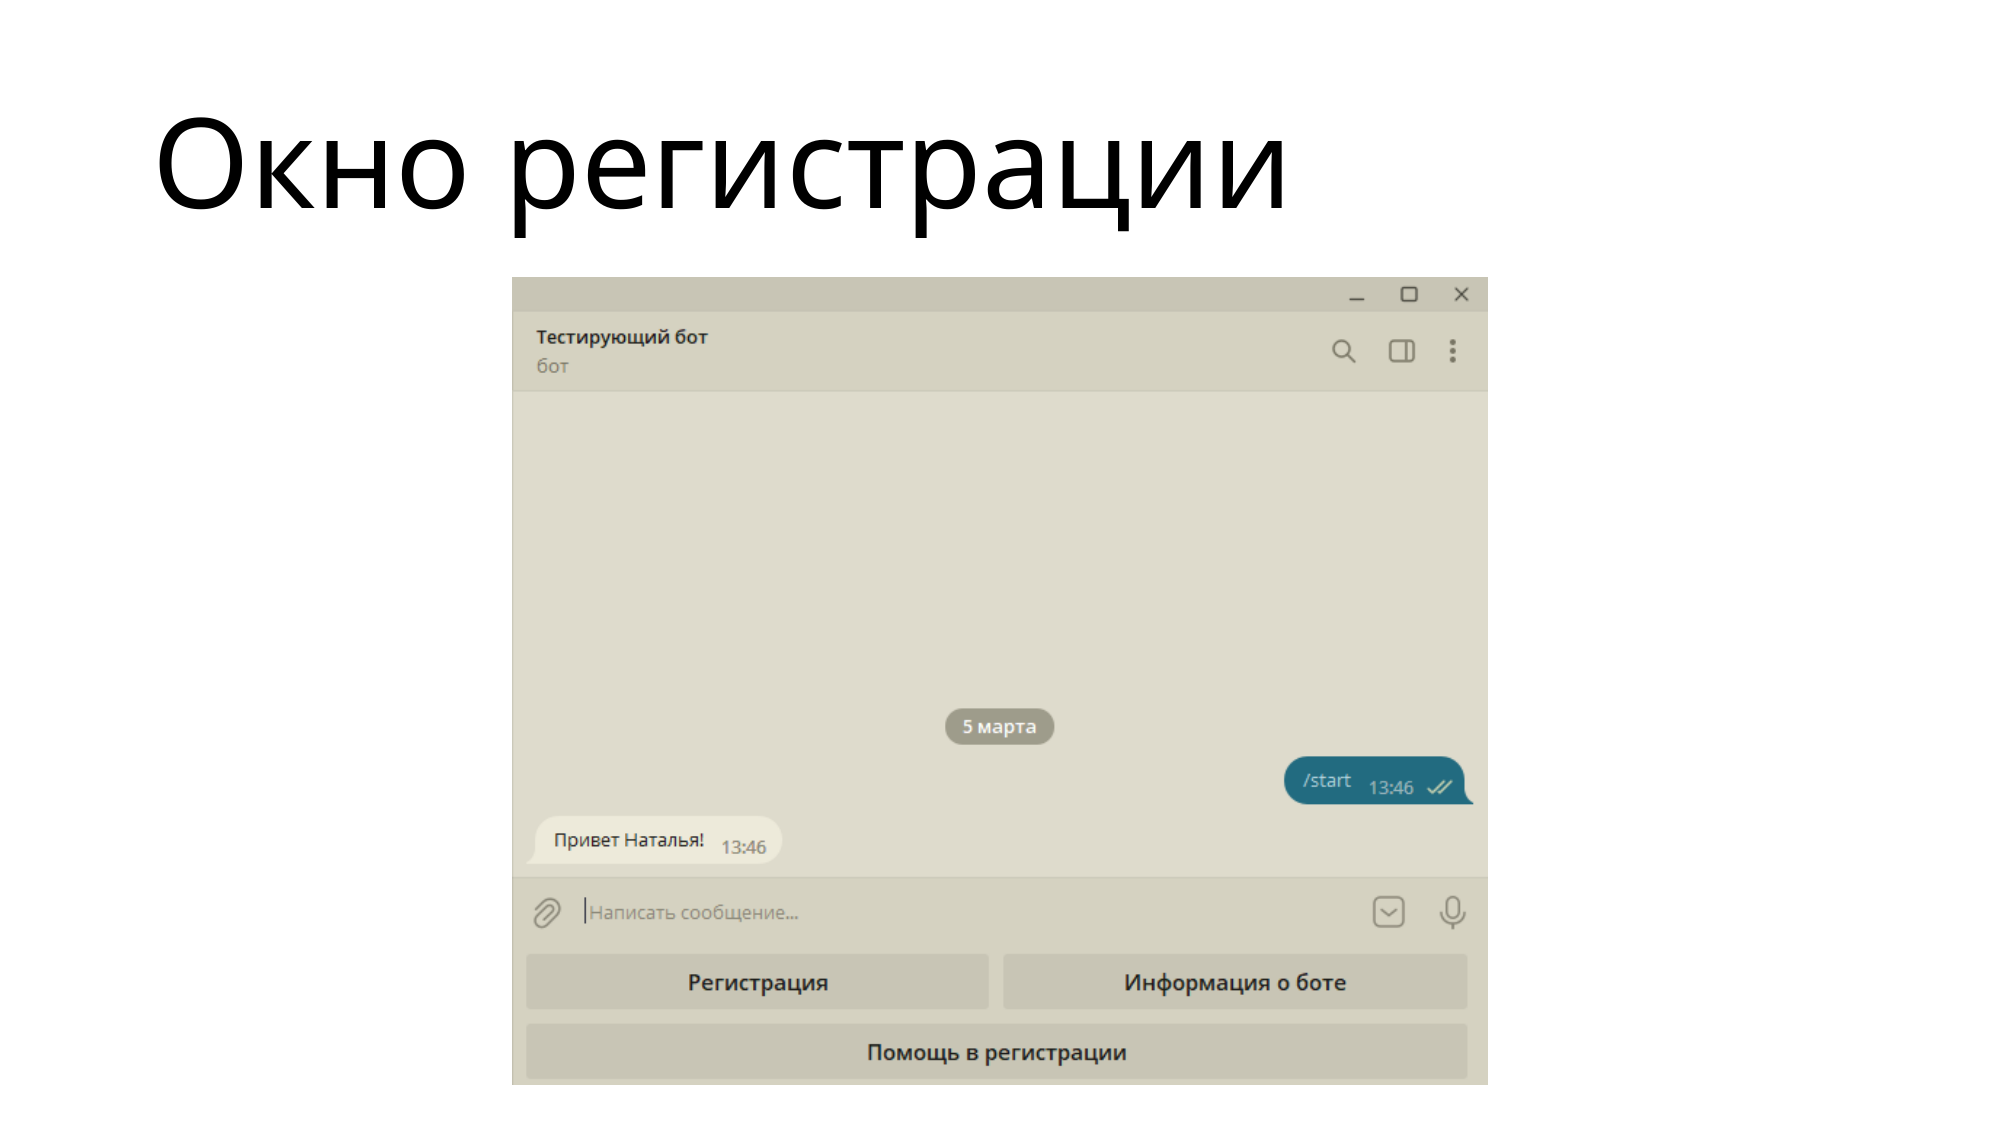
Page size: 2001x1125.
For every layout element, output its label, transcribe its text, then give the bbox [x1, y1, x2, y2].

picture [512, 277, 1488, 1085]
title Окно регистрации [137, 59, 1863, 278]
